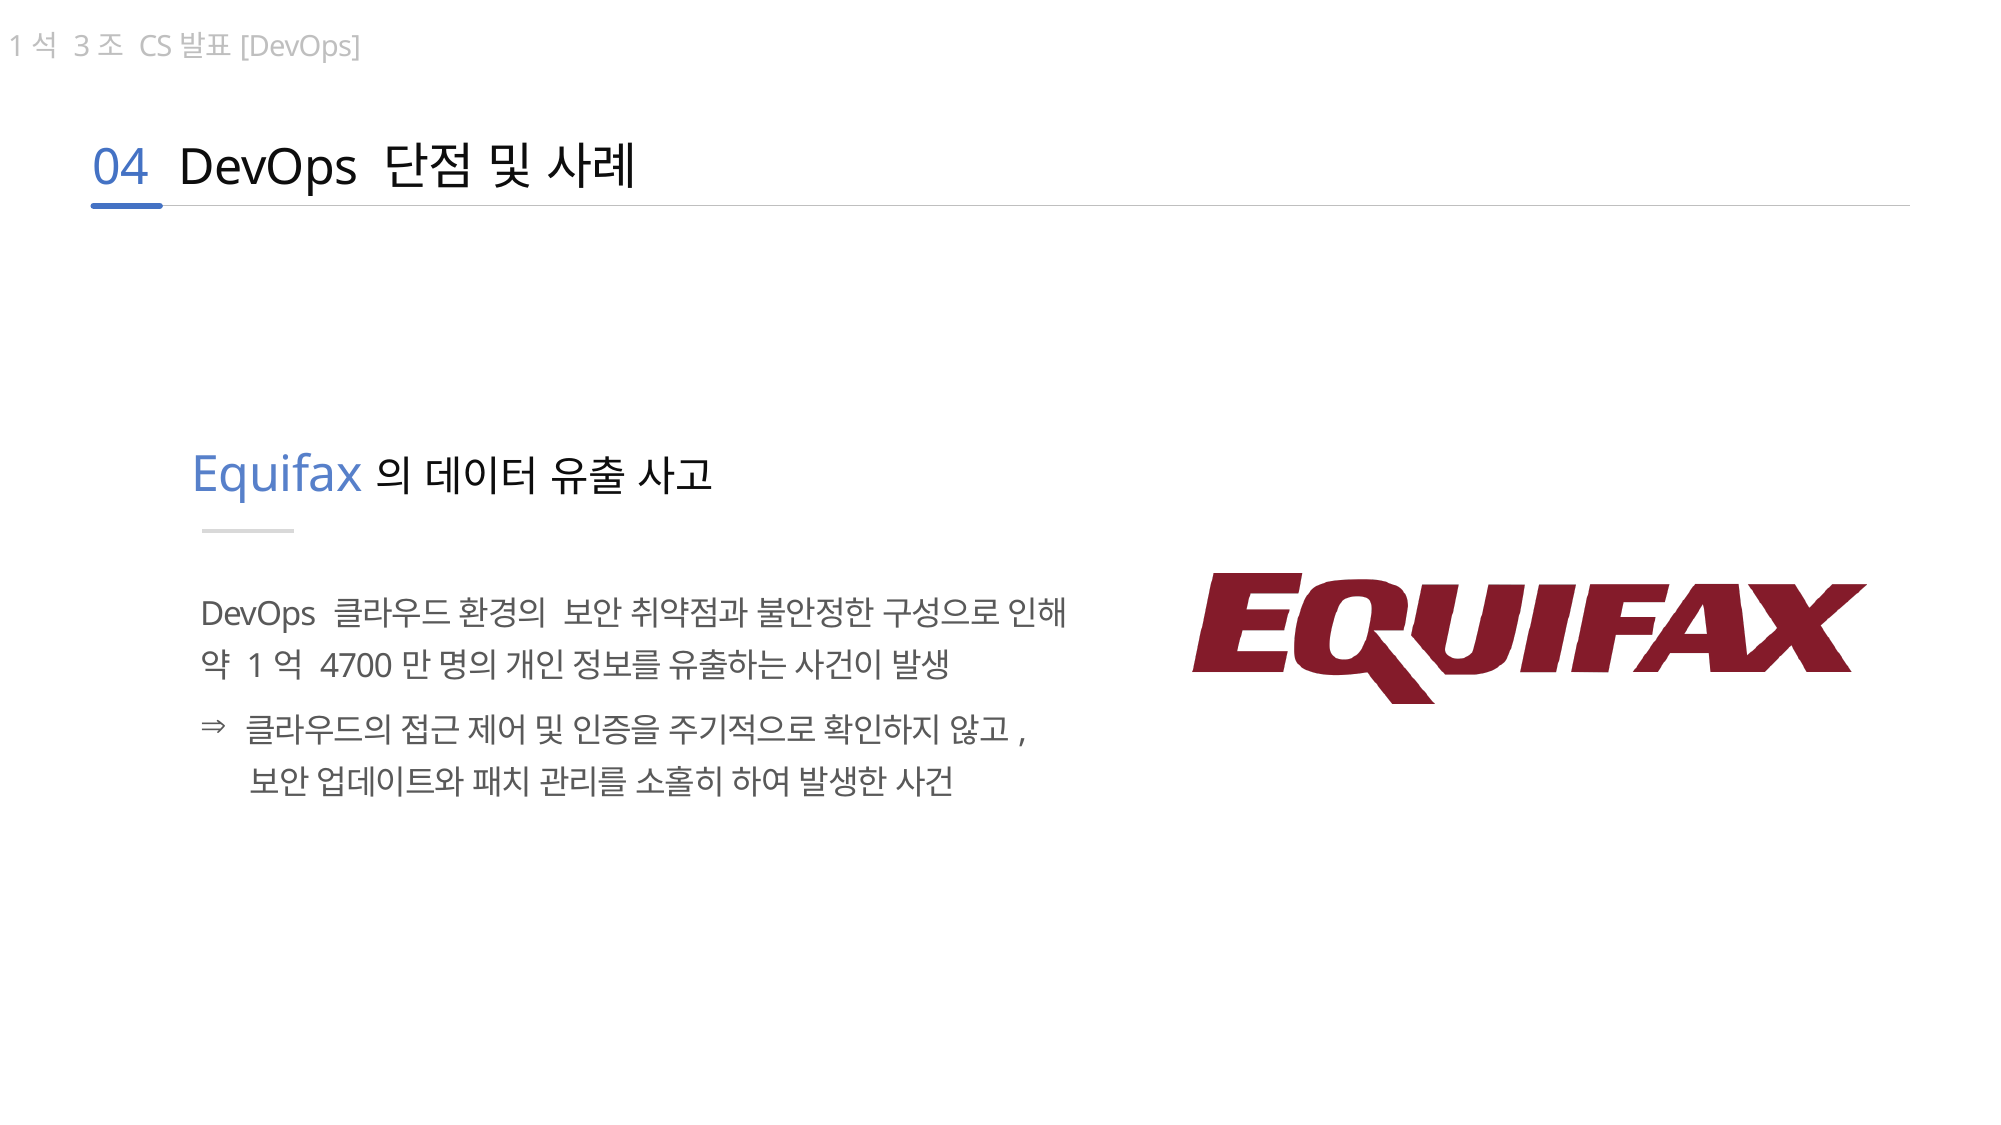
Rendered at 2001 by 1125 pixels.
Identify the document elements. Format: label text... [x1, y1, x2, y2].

text_box Equifax의 데이터 유출 사고 [176, 427, 729, 509]
picture [1192, 572, 1867, 704]
text_box DevOps 단점 및 사례 [178, 134, 638, 195]
text_box 04 [92, 134, 149, 195]
text_box 1석 3조 CS발표[DevOps] [8, 27, 362, 63]
text_box DevOps 클라우드 환경의 보안 취약점과 불안정한 구성으로 인해 약 1억 4700만 명의 개인 정보를 유출하는 사건이 발생 클라우드의 접근 제어 및 인증을 주기적으로 확인하지 않고, 보안 업데이트와 패치 관리를 소홀히 하여 발생한 사건 [185, 573, 1128, 886]
